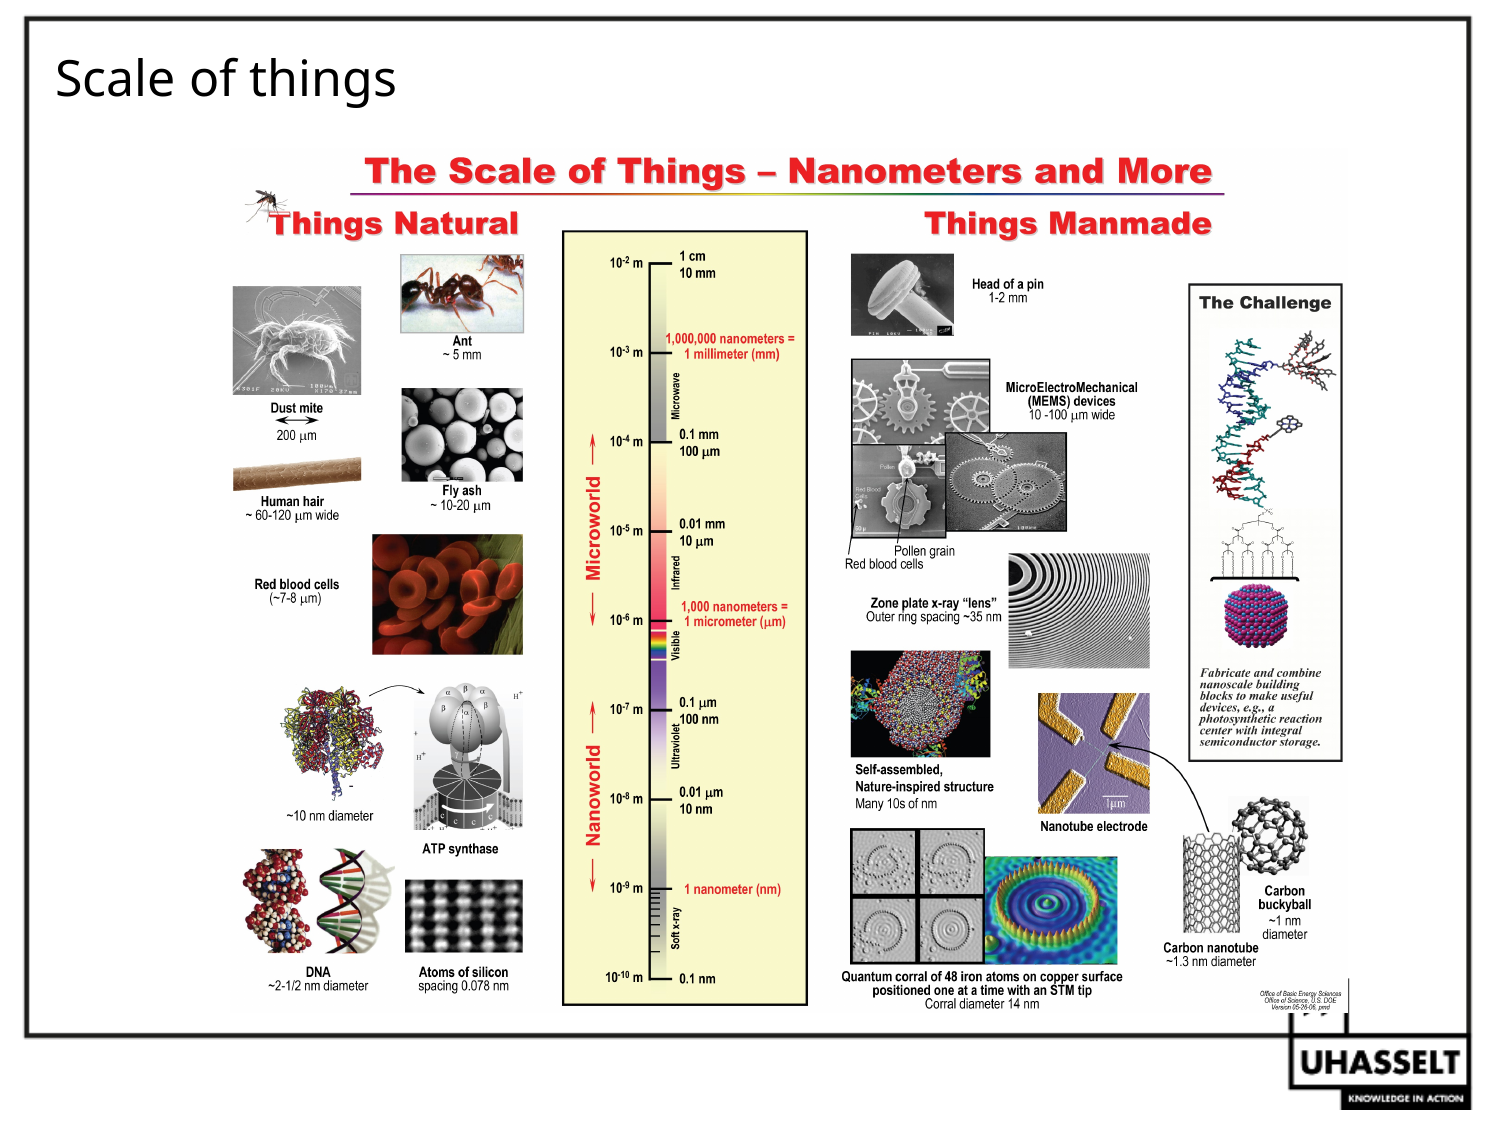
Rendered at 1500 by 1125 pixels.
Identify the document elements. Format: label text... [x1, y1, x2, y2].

picture [20, 12, 1476, 1110]
title Scale of things [40, 30, 1458, 122]
